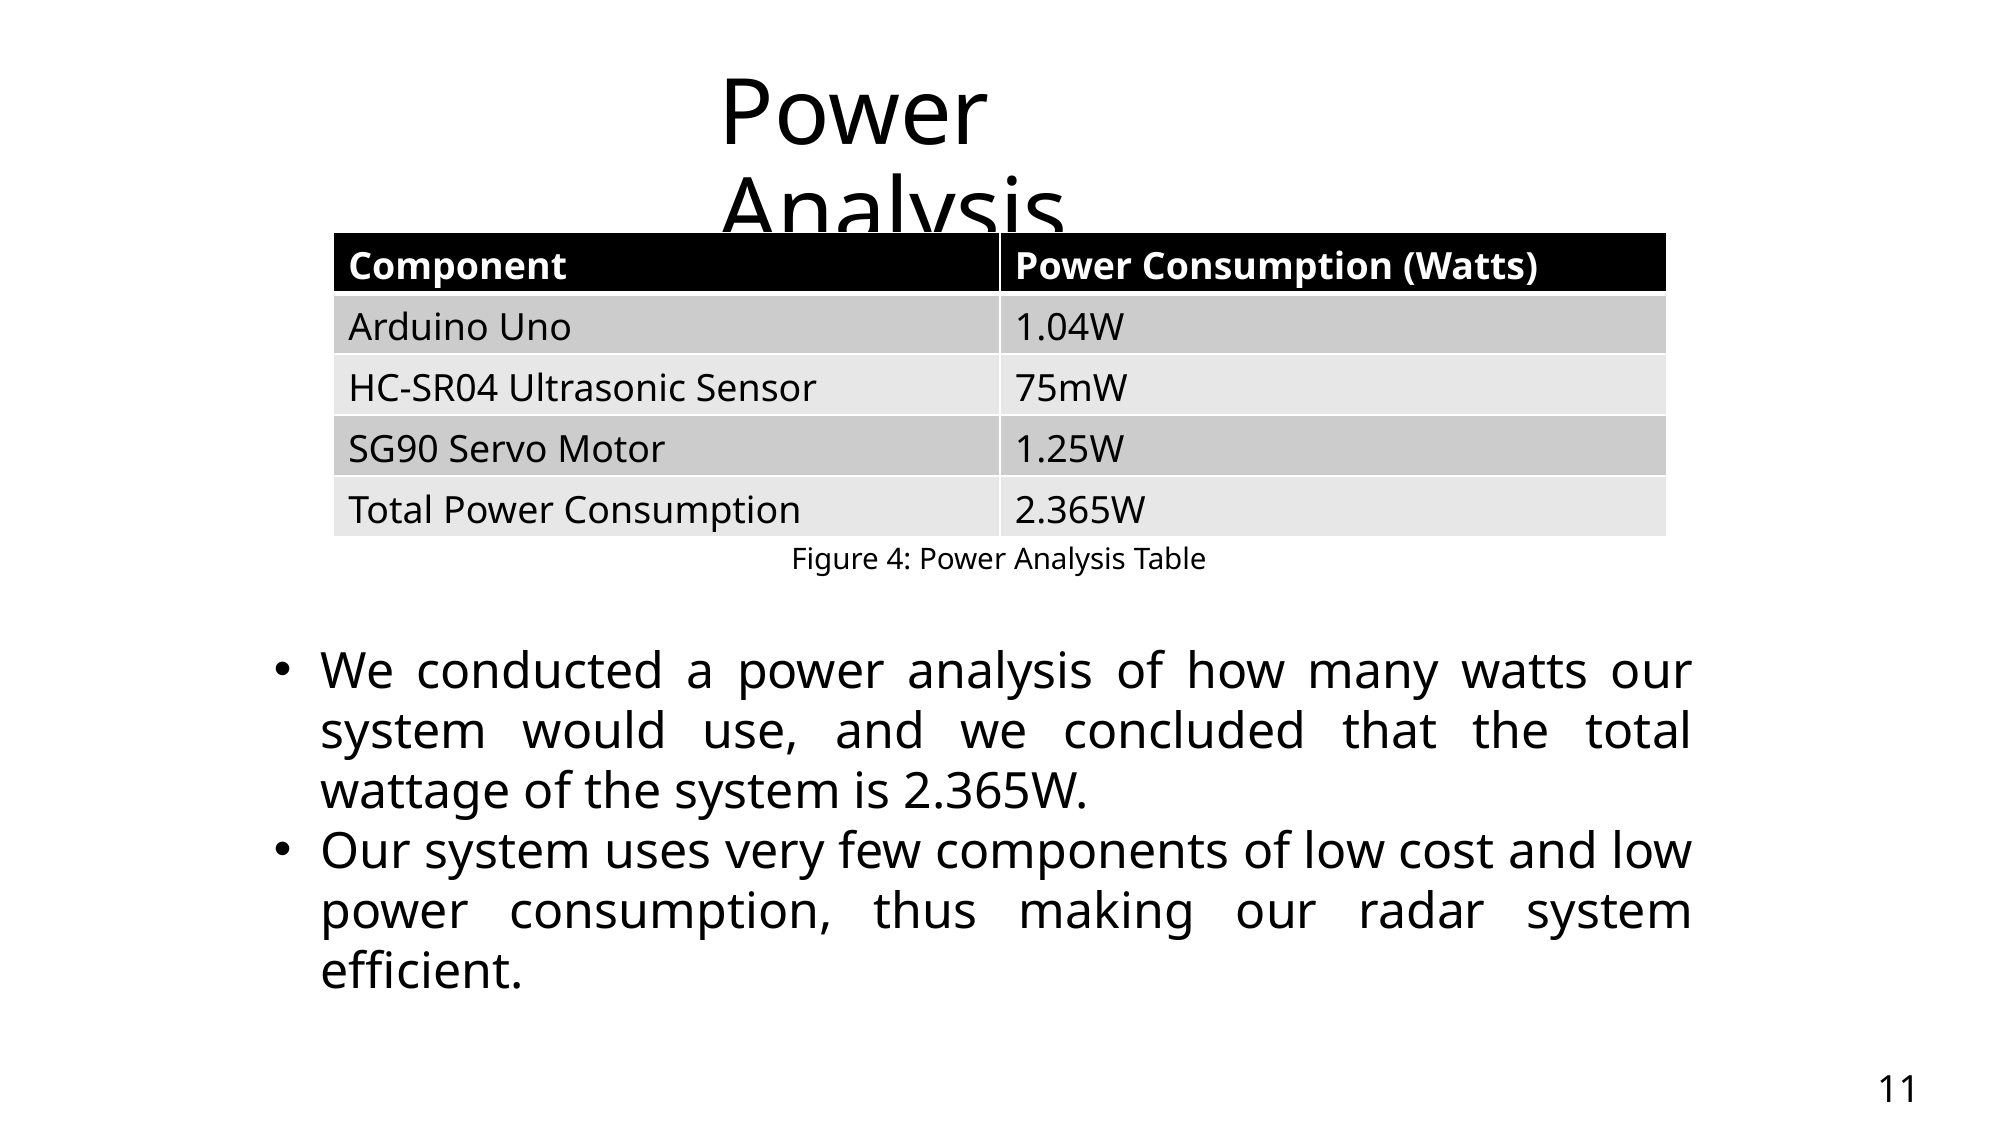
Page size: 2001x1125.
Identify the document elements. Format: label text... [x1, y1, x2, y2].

table_cell Total Power Consumption [334, 477, 999, 536]
table_header Power Consumption (Watts) [1001, 233, 1666, 291]
table_cell 2.365W [1001, 477, 1666, 536]
table_cell 75mW [1001, 355, 1666, 414]
table_cell Arduino Uno [334, 296, 999, 353]
table_header Component [334, 233, 999, 291]
table_cell 1.25W [1001, 416, 1666, 475]
text_box Power Analysis [704, 57, 1296, 171]
table_cell HC-SR04 Ultrasonic Sensor [334, 355, 999, 414]
table_cell SG90 Servo Motor [334, 416, 999, 475]
text_box Figure 4: Power Analysis Table [776, 536, 1224, 584]
text_box 11 [1862, 1058, 1982, 1118]
text_box We conducted a power analysis of how many watts our system would use, and we concluded that the total wattage of the system is 2.365W. Our system uses very few components of low cost and low power consumption, thus making our radar system efficient. [259, 631, 1709, 1006]
table_cell 1.04W [1001, 296, 1666, 353]
